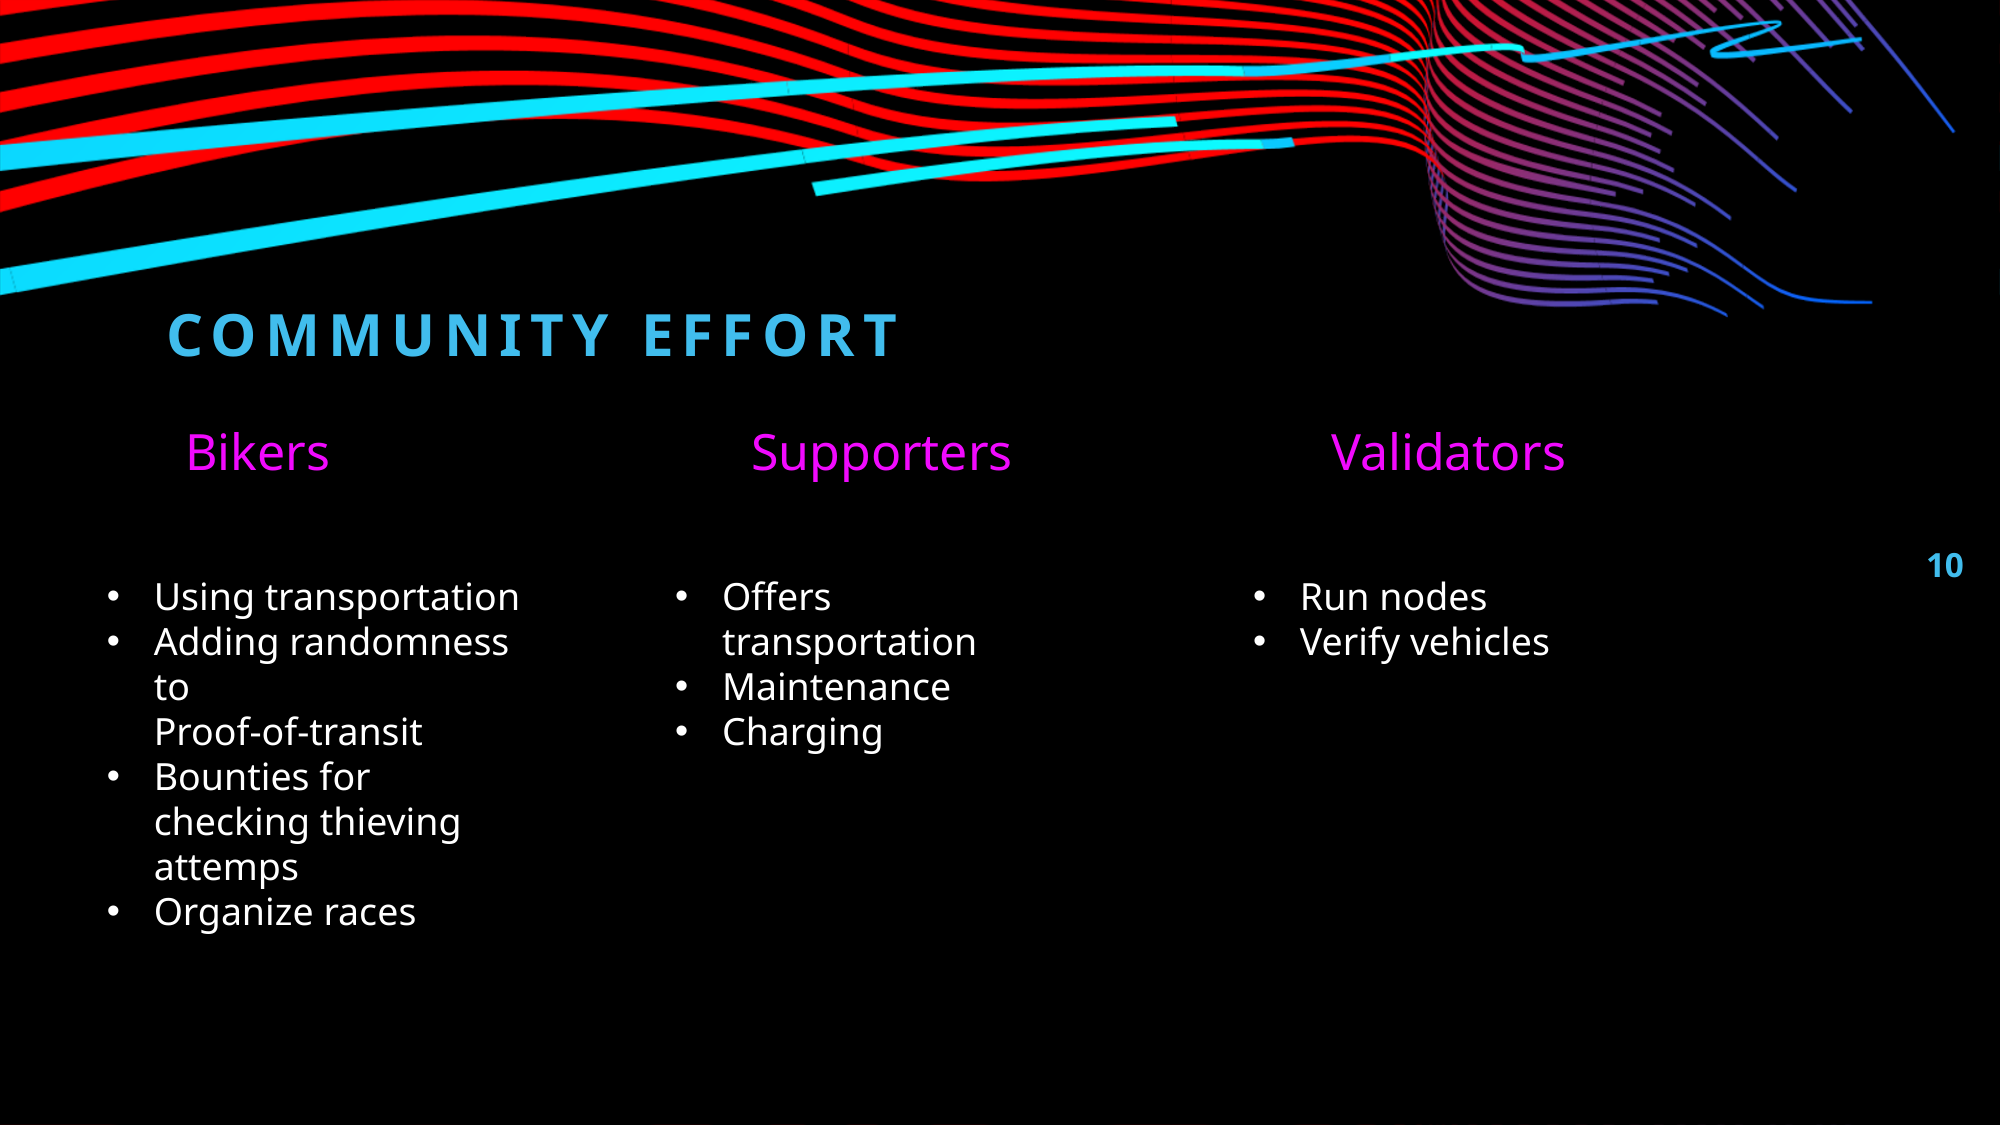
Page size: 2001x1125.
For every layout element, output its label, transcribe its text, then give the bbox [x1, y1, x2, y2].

list Val [539, 462, 1495, 782]
text_box Run nodes Verify vehicles [1238, 565, 1687, 806]
text_box Using transportation Adding randomness to Proof-of-transit Bounties for checking thieving attemps Organize races [91, 565, 541, 986]
title Community EFfort [151, 280, 1001, 376]
text_box Offers transportation Maintenance Charging [660, 565, 1109, 851]
text_box Validators [1316, 412, 1610, 488]
picture [0, 0, 2000, 1125]
text_box Supporters [736, 412, 1110, 488]
footer TITEL PRESENTATIE [1926, 33, 1987, 489]
text_box Bikers [169, 412, 464, 488]
slide_number 10 [1889, 519, 1980, 615]
